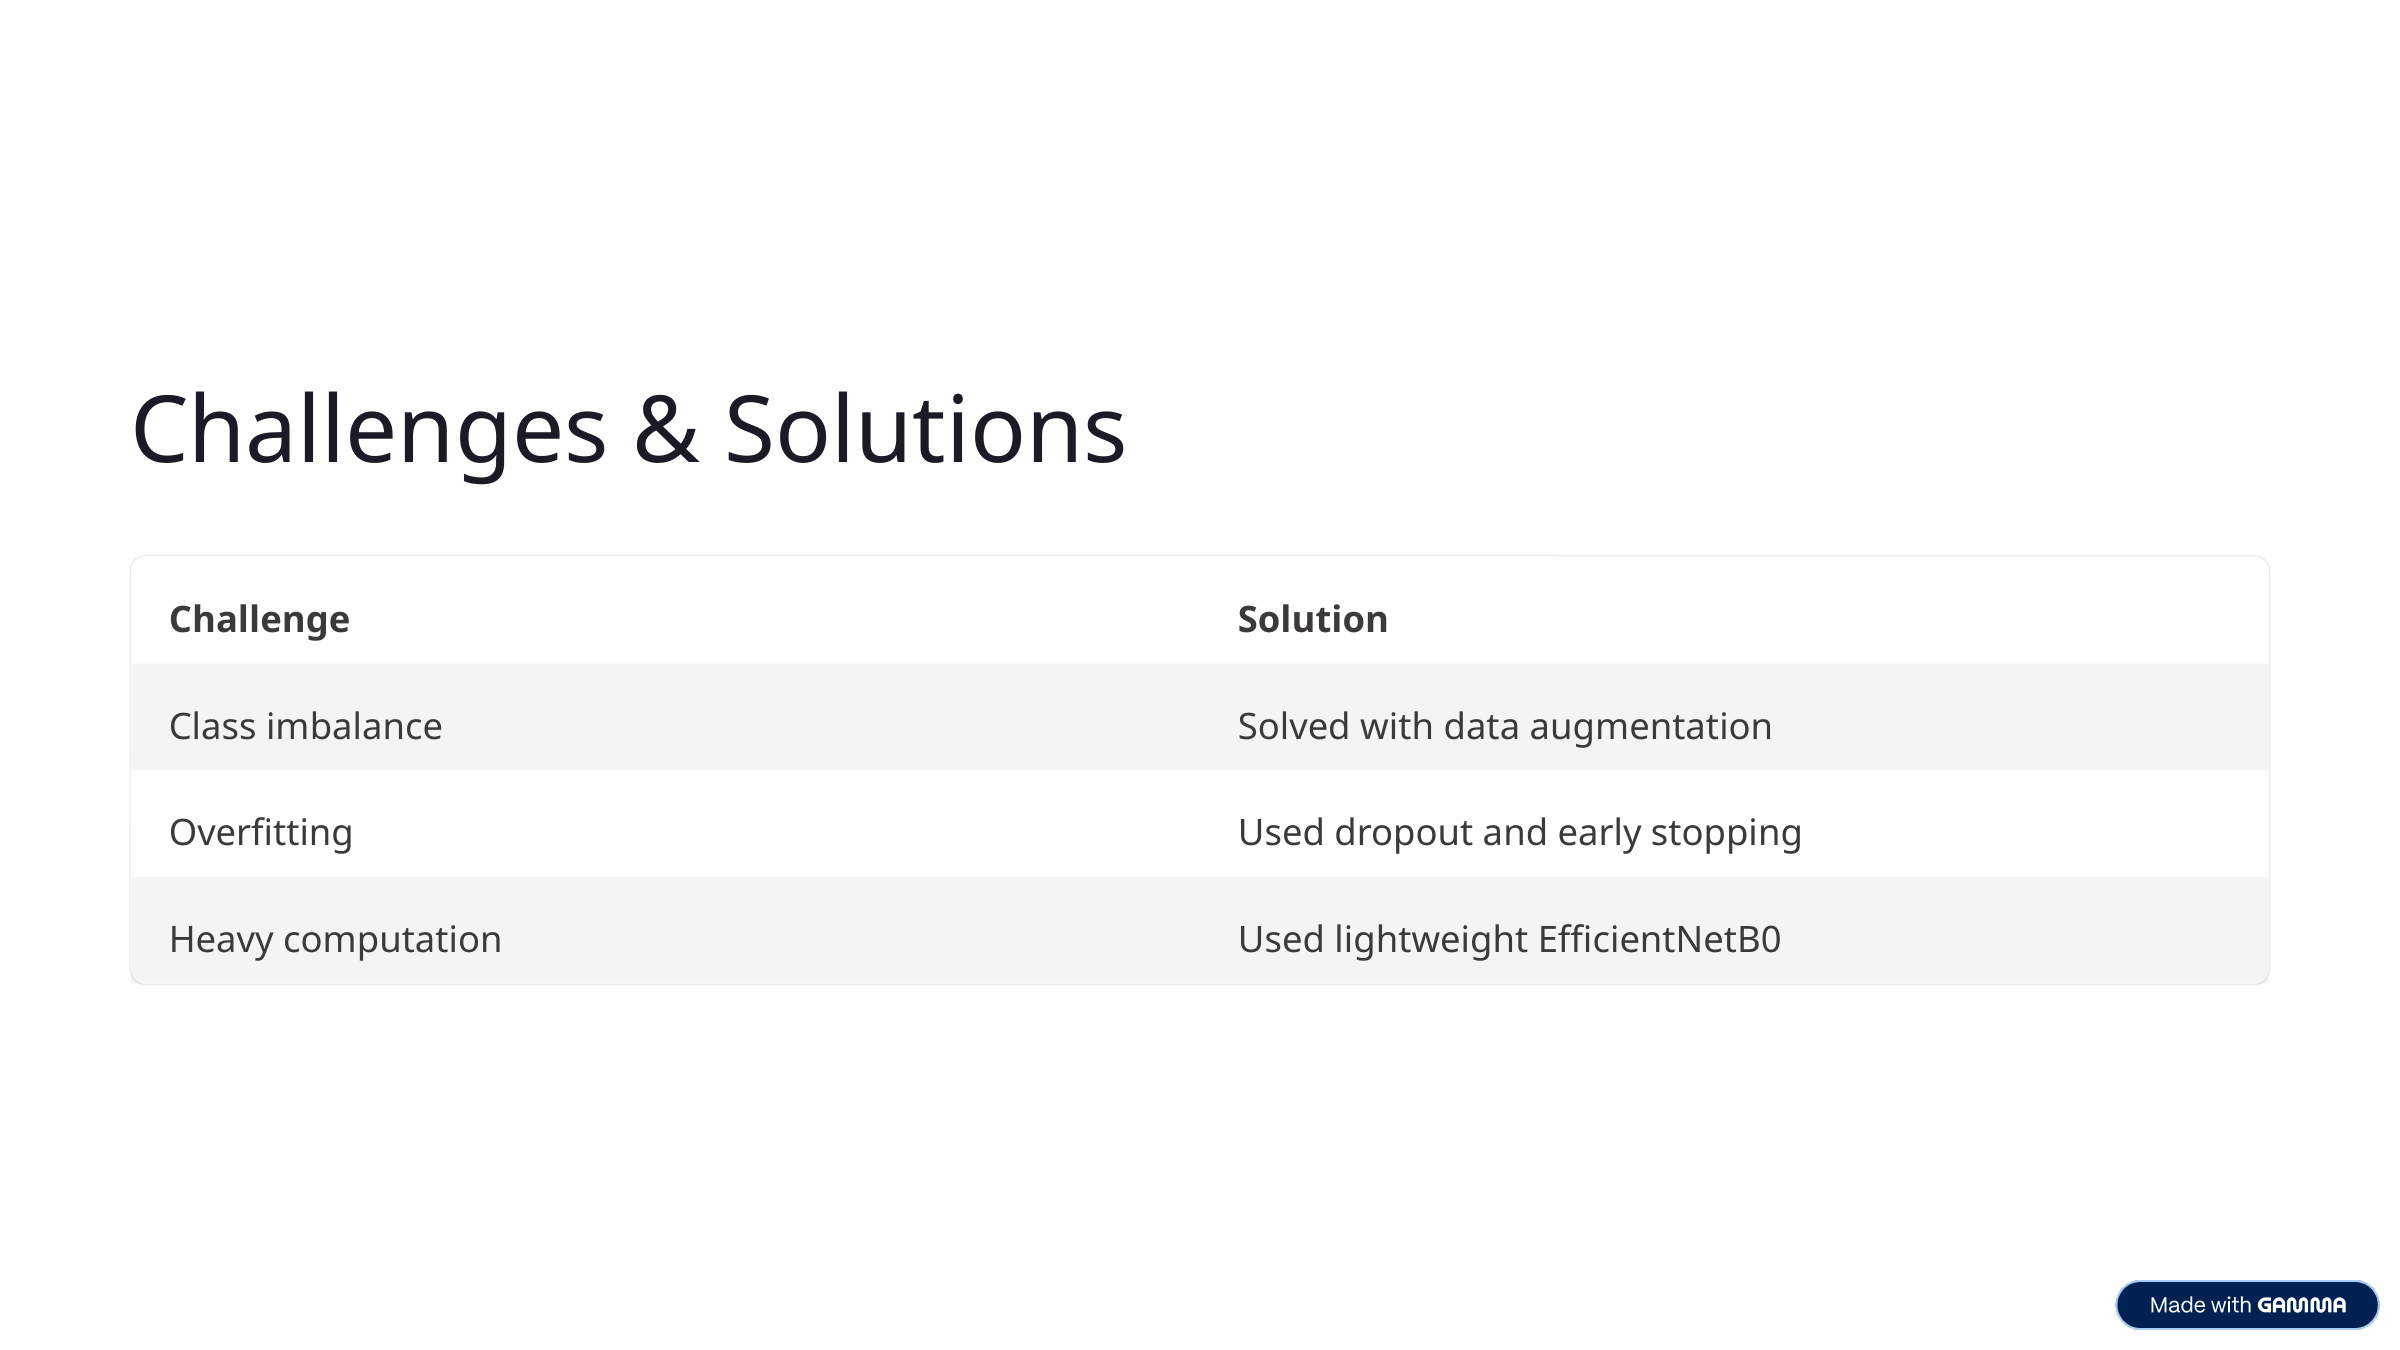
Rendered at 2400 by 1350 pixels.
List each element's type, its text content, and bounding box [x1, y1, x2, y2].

text_box [131, 770, 2269, 876]
text_box Heavy computation [168, 900, 1163, 961]
text_box Class imbalance [168, 687, 1163, 747]
picture [2106, 1271, 2389, 1339]
text_box [131, 876, 2269, 984]
text_box Used lightweight EfficientNetB0 [1237, 900, 2232, 961]
text_box Solution [1237, 580, 2232, 640]
text_box Overfitting [168, 793, 1163, 854]
text_box Solved with data augmentation [1237, 687, 2232, 747]
text_box [131, 556, 2269, 663]
text_box Challenges & Solutions [130, 365, 1124, 482]
text_box Used dropout and early stopping [1237, 793, 2232, 854]
text_box [131, 663, 2269, 770]
text_box Challenge [168, 580, 1163, 640]
